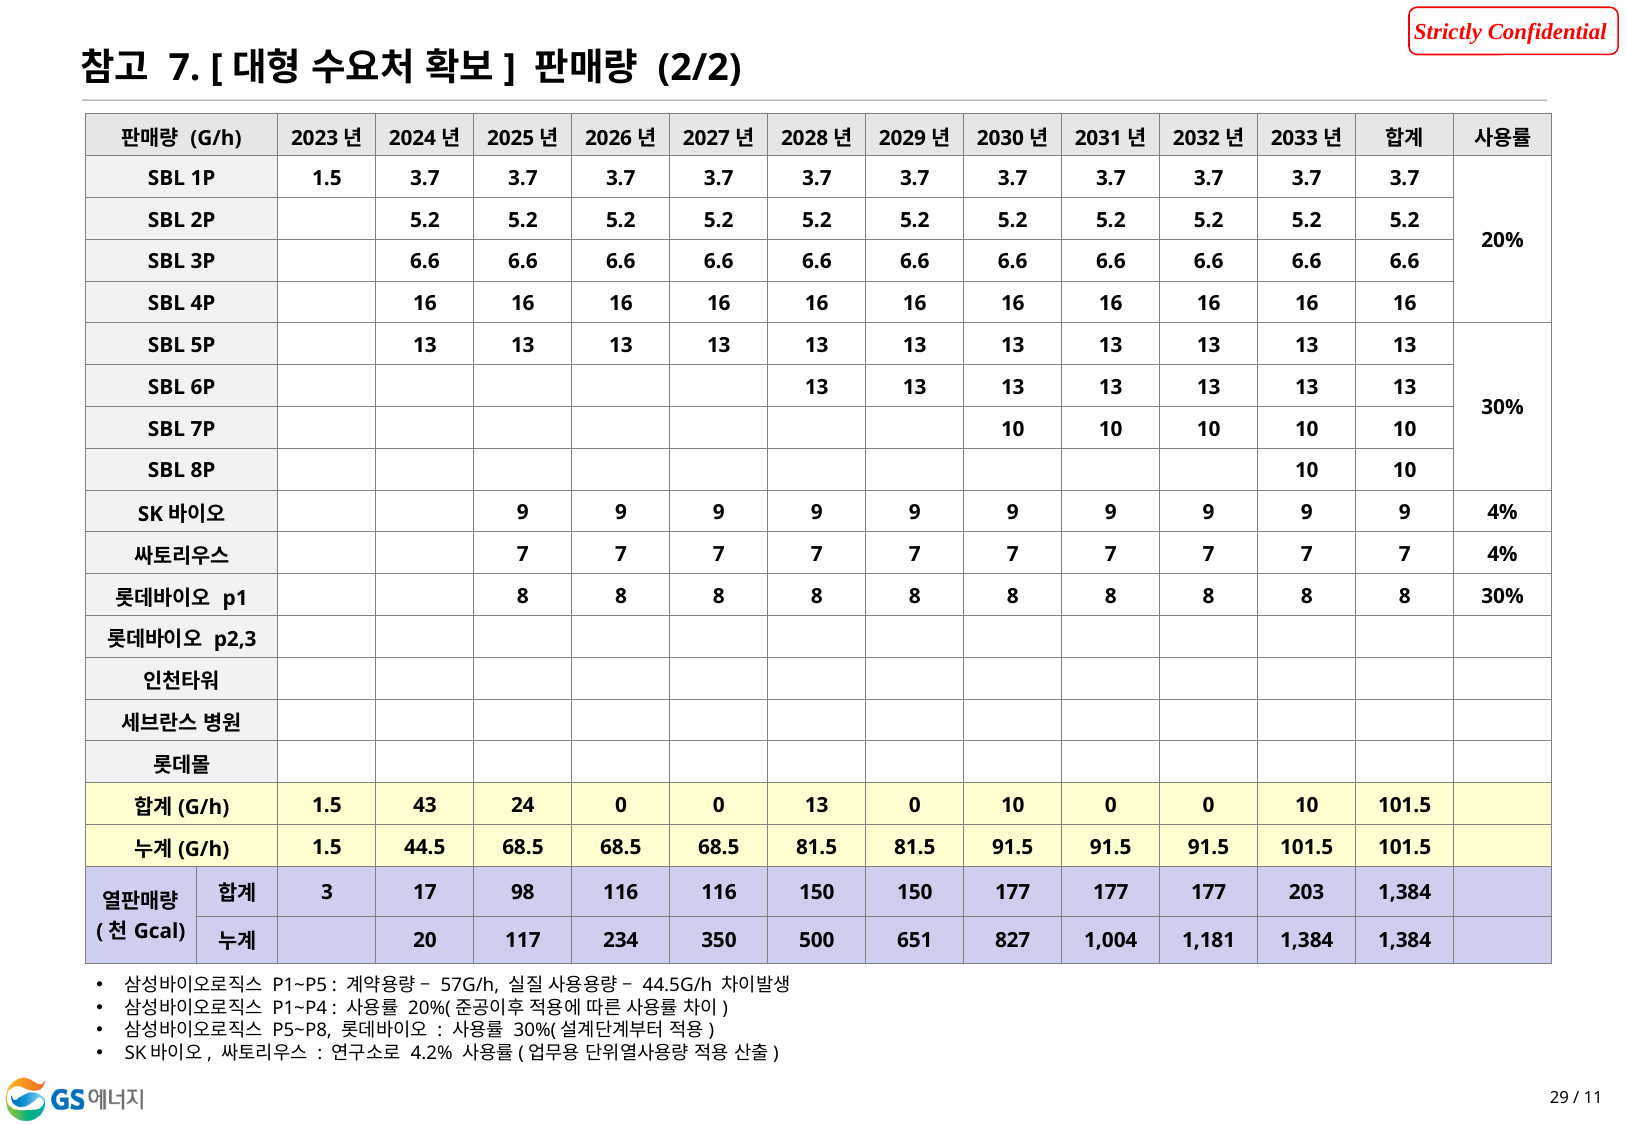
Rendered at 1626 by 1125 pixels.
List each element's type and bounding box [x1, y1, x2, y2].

table_cell [1062, 741, 1159, 782]
table_cell [474, 240, 571, 281]
text_box [96, 972, 1372, 1064]
table_cell [572, 323, 669, 364]
table_cell [474, 407, 571, 448]
table_cell [376, 240, 473, 281]
table_cell [866, 700, 963, 740]
table_cell [1356, 198, 1453, 239]
table_cell [866, 156, 963, 197]
table_cell [474, 198, 571, 239]
table_cell [1258, 156, 1355, 197]
table_cell [86, 365, 277, 406]
table_cell [86, 825, 277, 866]
table_cell [1454, 156, 1551, 322]
table_cell [474, 658, 571, 699]
table_cell [768, 700, 865, 740]
table_cell [670, 917, 767, 963]
table_cell [768, 282, 865, 322]
table_cell [376, 867, 473, 916]
table_cell [670, 240, 767, 281]
table_cell [376, 783, 473, 824]
table_cell [376, 198, 473, 239]
table_cell [1258, 282, 1355, 322]
table_cell [474, 825, 571, 866]
table_cell [866, 783, 963, 824]
table_cell [572, 783, 669, 824]
table_cell [1062, 700, 1159, 740]
table_cell [278, 658, 375, 699]
table_cell [86, 574, 277, 615]
table_cell [768, 825, 865, 866]
table_cell [866, 532, 963, 573]
table_cell [278, 574, 375, 615]
table_cell [1454, 741, 1551, 782]
table_cell [1258, 616, 1355, 657]
table_header [86, 114, 277, 155]
table_cell [86, 198, 277, 239]
table_cell [1062, 365, 1159, 406]
table_cell [278, 407, 375, 448]
table_cell [278, 917, 375, 963]
table_cell [1160, 156, 1257, 197]
table_cell [1356, 867, 1453, 916]
table_header [1160, 114, 1257, 155]
table_cell [86, 783, 277, 824]
table_cell [1454, 783, 1551, 824]
table_cell [964, 741, 1061, 782]
table_cell [670, 407, 767, 448]
table_cell [474, 491, 571, 531]
table_cell [86, 741, 277, 782]
table_cell [376, 658, 473, 699]
table_cell [1258, 574, 1355, 615]
table_cell [1258, 198, 1355, 239]
table_cell [474, 867, 571, 916]
table_cell [866, 365, 963, 406]
table_cell [376, 917, 473, 963]
table_cell [572, 491, 669, 531]
table_cell [768, 741, 865, 782]
table_cell [866, 282, 963, 322]
table_cell [376, 574, 473, 615]
table_cell [197, 867, 277, 916]
table_cell [278, 365, 375, 406]
table_cell [1160, 198, 1257, 239]
table_cell [572, 407, 669, 448]
table_cell [1062, 449, 1159, 490]
table_cell [1454, 658, 1551, 699]
table_cell [866, 240, 963, 281]
table_cell [1258, 240, 1355, 281]
table_cell [1356, 449, 1453, 490]
table_cell [86, 658, 277, 699]
table_cell [572, 198, 669, 239]
table_cell [768, 658, 865, 699]
table_cell [1160, 700, 1257, 740]
table_cell [86, 449, 277, 490]
table_cell [964, 825, 1061, 866]
table_cell [866, 574, 963, 615]
table_cell [866, 825, 963, 866]
table_cell [866, 449, 963, 490]
table_cell [670, 616, 767, 657]
table_cell [278, 240, 375, 281]
table_cell [768, 491, 865, 531]
table_cell [866, 323, 963, 364]
picture [3, 1077, 155, 1122]
table_cell [768, 156, 865, 197]
table_cell [572, 700, 669, 740]
table_cell [376, 825, 473, 866]
table_cell [1160, 407, 1257, 448]
table_cell [670, 867, 767, 916]
table_cell [572, 532, 669, 573]
table_cell [866, 867, 963, 916]
table_cell [1062, 198, 1159, 239]
table_cell [1258, 783, 1355, 824]
table_cell [1454, 825, 1551, 866]
table_cell [964, 156, 1061, 197]
table_header [474, 114, 571, 155]
table_cell [1062, 825, 1159, 866]
table_cell [1258, 741, 1355, 782]
table_cell [1062, 917, 1159, 963]
table_cell [1258, 825, 1355, 866]
table_cell [1356, 240, 1453, 281]
table_header [572, 114, 669, 155]
table_cell [572, 156, 669, 197]
table_cell [572, 741, 669, 782]
table_cell [670, 449, 767, 490]
table_cell [1356, 532, 1453, 573]
table_cell [964, 574, 1061, 615]
table_cell [1356, 491, 1453, 531]
table_cell [1356, 825, 1453, 866]
table_cell [866, 917, 963, 963]
table_cell [376, 700, 473, 740]
table_cell [1454, 700, 1551, 740]
table_cell [376, 532, 473, 573]
table_header [1454, 114, 1551, 155]
table_cell [670, 574, 767, 615]
table_cell [1258, 532, 1355, 573]
table_cell [1356, 323, 1453, 364]
table_cell [670, 323, 767, 364]
table_cell [376, 616, 473, 657]
table_header [768, 114, 865, 155]
table_cell [964, 491, 1061, 531]
table_cell [474, 365, 571, 406]
table_cell [474, 917, 571, 963]
table_cell [1160, 491, 1257, 531]
table_cell [670, 156, 767, 197]
table_cell [376, 741, 473, 782]
table_cell [1356, 700, 1453, 740]
table_cell [1062, 658, 1159, 699]
table_cell [768, 407, 865, 448]
table_cell [278, 741, 375, 782]
table_cell [670, 741, 767, 782]
table_cell [1356, 574, 1453, 615]
table_cell [1160, 323, 1257, 364]
table_cell [1160, 917, 1257, 963]
table_cell [86, 532, 277, 573]
table_cell [1160, 240, 1257, 281]
table_cell [670, 658, 767, 699]
table_cell [1160, 825, 1257, 866]
table_cell [964, 407, 1061, 448]
table_cell [376, 156, 473, 197]
table_cell [1062, 532, 1159, 573]
table_cell [86, 491, 277, 531]
table_cell [866, 741, 963, 782]
table_cell [572, 867, 669, 916]
table_cell [964, 449, 1061, 490]
table_cell [1062, 867, 1159, 916]
table_cell [866, 658, 963, 699]
table_cell [1062, 282, 1159, 322]
table_cell [768, 365, 865, 406]
table_cell [1356, 407, 1453, 448]
table_cell [278, 783, 375, 824]
table_cell [866, 491, 963, 531]
table_cell [1062, 323, 1159, 364]
table_header [866, 114, 963, 155]
table_cell [670, 825, 767, 866]
table_cell [278, 825, 375, 866]
table_cell [670, 783, 767, 824]
table_cell [964, 658, 1061, 699]
table_cell [1258, 407, 1355, 448]
table_cell [670, 198, 767, 239]
table_cell [768, 574, 865, 615]
table_cell [1160, 574, 1257, 615]
table_cell [572, 917, 669, 963]
table_cell [1062, 574, 1159, 615]
table_cell [572, 449, 669, 490]
table_cell [572, 282, 669, 322]
table_cell [474, 741, 571, 782]
table_cell [1160, 449, 1257, 490]
table_cell [1160, 783, 1257, 824]
table_cell [1454, 323, 1551, 490]
table_cell [86, 867, 196, 963]
table_cell [86, 616, 277, 657]
table_cell [964, 867, 1061, 916]
table_cell [1160, 616, 1257, 657]
table_cell [1454, 867, 1551, 916]
table_cell [1356, 783, 1453, 824]
table_cell [278, 449, 375, 490]
table_cell [1160, 365, 1257, 406]
table_cell [1160, 532, 1257, 573]
table_cell [768, 198, 865, 239]
table_cell [1258, 867, 1355, 916]
table_header [1062, 114, 1159, 155]
text_box [80, 41, 1122, 96]
table_cell [572, 574, 669, 615]
table_cell [572, 365, 669, 406]
table_header [278, 114, 375, 155]
table_cell [474, 449, 571, 490]
table_cell [1454, 574, 1551, 615]
table_cell [474, 783, 571, 824]
table_cell [1160, 741, 1257, 782]
table_cell [376, 491, 473, 531]
table_cell [964, 616, 1061, 657]
table_cell [376, 449, 473, 490]
table_cell [376, 365, 473, 406]
table_cell [278, 156, 375, 197]
table_cell [1356, 365, 1453, 406]
table_cell [572, 616, 669, 657]
table_cell [670, 365, 767, 406]
table_cell [964, 240, 1061, 281]
table_cell [964, 700, 1061, 740]
table_cell [670, 700, 767, 740]
table_cell [1062, 407, 1159, 448]
table_cell [1454, 616, 1551, 657]
table_cell [1258, 365, 1355, 406]
table_cell [278, 491, 375, 531]
table_cell [572, 825, 669, 866]
table_cell [1356, 156, 1453, 197]
table_cell [474, 700, 571, 740]
table_cell [474, 532, 571, 573]
table_cell [866, 616, 963, 657]
table_cell [86, 700, 277, 740]
table_cell [278, 532, 375, 573]
table_cell [1356, 741, 1453, 782]
table_cell [278, 616, 375, 657]
table_cell [474, 574, 571, 615]
table_cell [866, 198, 963, 239]
table_cell [1258, 449, 1355, 490]
table_cell [768, 783, 865, 824]
table_header [1258, 114, 1355, 155]
table_cell [86, 282, 277, 322]
table_cell [964, 532, 1061, 573]
table_cell [1062, 240, 1159, 281]
table_cell [376, 407, 473, 448]
table_cell [86, 323, 277, 364]
table_cell [1454, 917, 1551, 963]
table_cell [376, 282, 473, 322]
table_cell [964, 365, 1061, 406]
table_header [670, 114, 767, 155]
table_cell [1454, 491, 1551, 531]
table_cell [1356, 658, 1453, 699]
table_header [376, 114, 473, 155]
table_header [1356, 114, 1453, 155]
table_cell [86, 156, 277, 197]
table_cell [1258, 700, 1355, 740]
table_cell [964, 783, 1061, 824]
table_cell [1356, 616, 1453, 657]
table_cell [197, 917, 277, 963]
table_cell [474, 282, 571, 322]
table_cell [86, 407, 277, 448]
table_cell [572, 240, 669, 281]
table_cell [474, 616, 571, 657]
table_cell [768, 917, 865, 963]
table_cell [278, 700, 375, 740]
table_cell [278, 198, 375, 239]
table_cell [768, 323, 865, 364]
table_cell [670, 532, 767, 573]
table_cell [964, 198, 1061, 239]
table_cell [572, 658, 669, 699]
table_cell [1356, 282, 1453, 322]
table_cell [964, 323, 1061, 364]
table_cell [1062, 156, 1159, 197]
table_cell [1258, 491, 1355, 531]
table_cell [278, 282, 375, 322]
table_cell [964, 917, 1061, 963]
table_cell [866, 407, 963, 448]
table_cell [768, 240, 865, 281]
table_cell [278, 323, 375, 364]
table_cell [376, 323, 473, 364]
table_cell [86, 240, 277, 281]
table_cell [768, 449, 865, 490]
table_cell [474, 156, 571, 197]
table_cell [1160, 282, 1257, 322]
table_cell [1062, 491, 1159, 531]
table_cell [1258, 917, 1355, 963]
table_cell [1062, 616, 1159, 657]
table_cell [670, 491, 767, 531]
table_cell [1258, 323, 1355, 364]
table_cell [768, 616, 865, 657]
table_cell [964, 282, 1061, 322]
table_cell [768, 532, 865, 573]
table_cell [1454, 532, 1551, 573]
table_cell [278, 867, 375, 916]
table_cell [670, 282, 767, 322]
table_cell [768, 867, 865, 916]
table_cell [1356, 917, 1453, 963]
table_header [964, 114, 1061, 155]
table_cell [474, 323, 571, 364]
table_cell [1160, 867, 1257, 916]
table_cell [1258, 658, 1355, 699]
table_cell [1062, 783, 1159, 824]
table_cell [1160, 658, 1257, 699]
